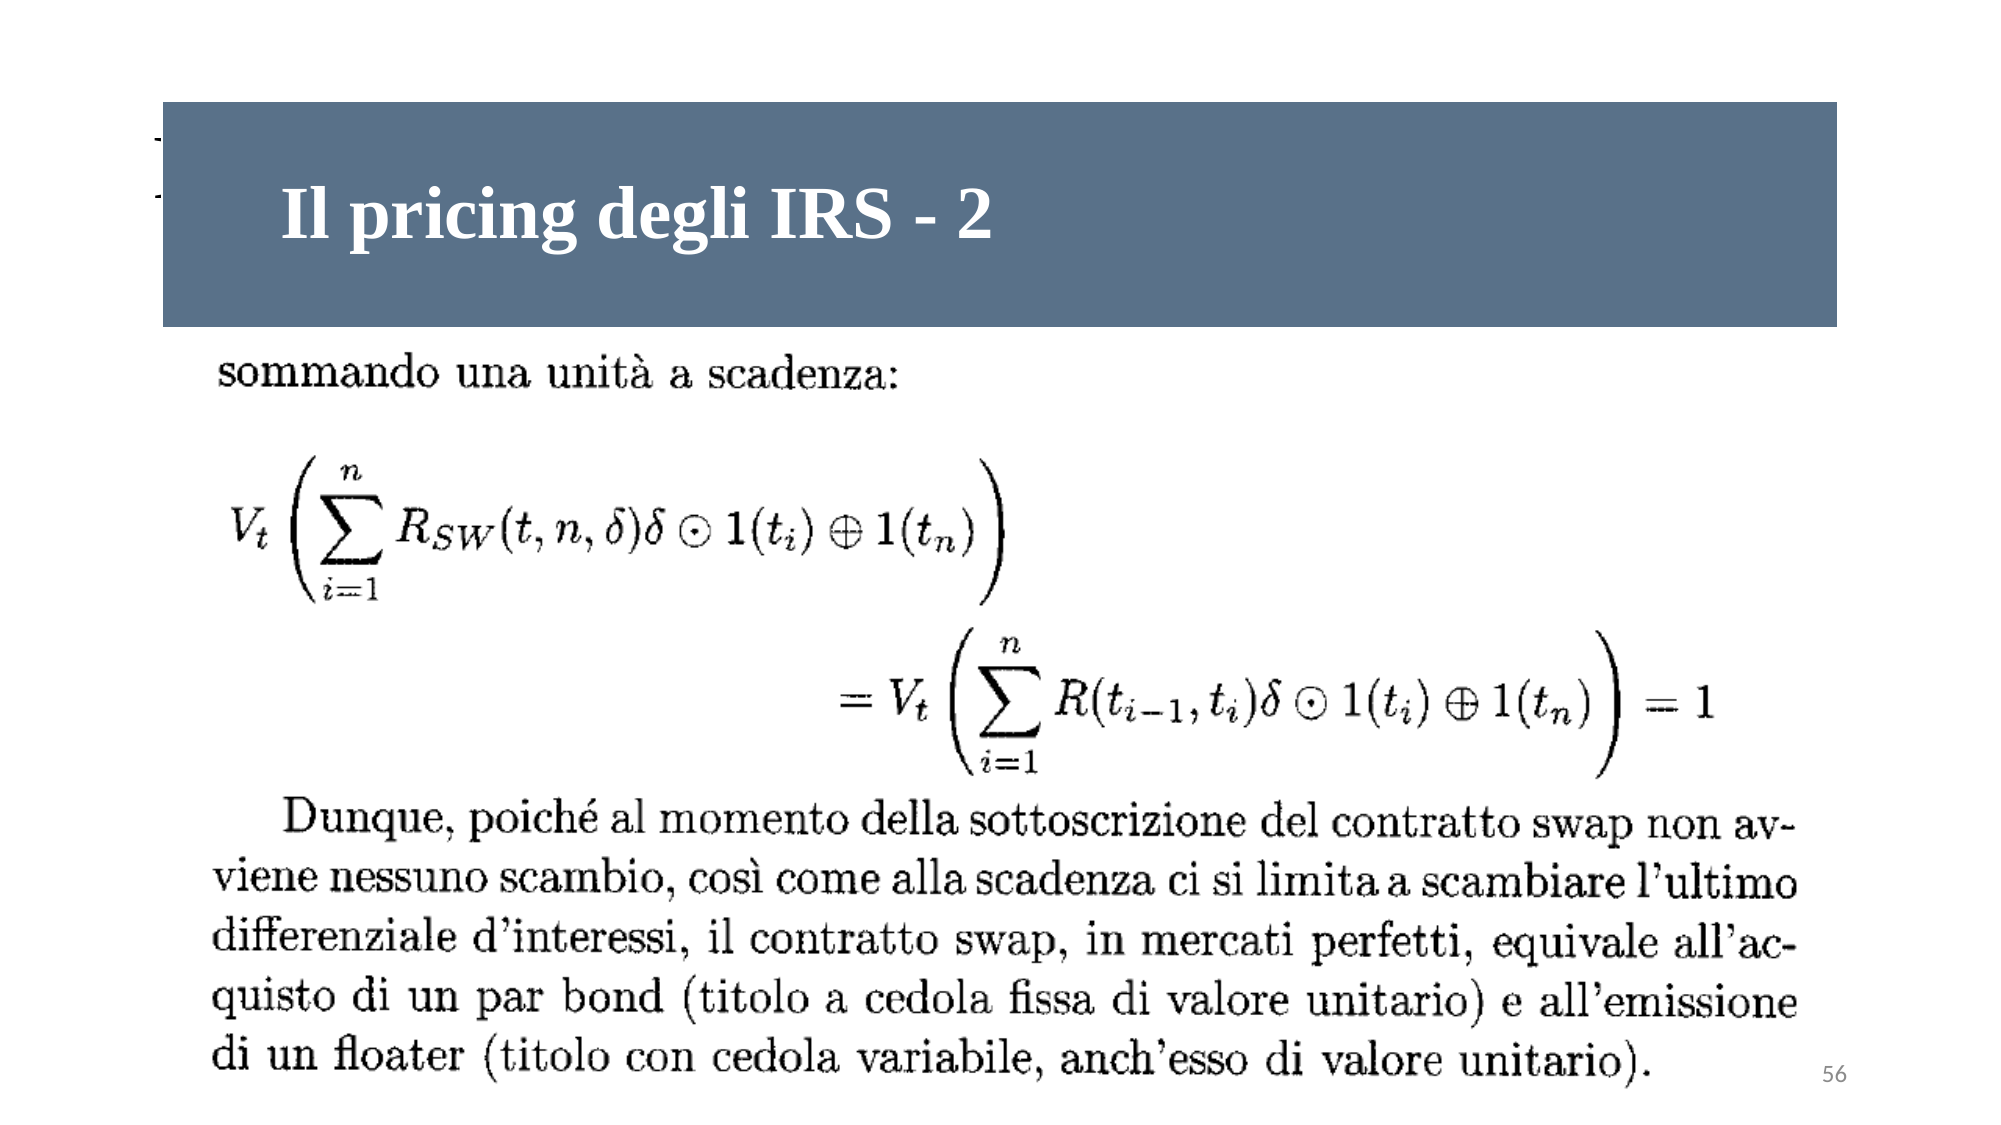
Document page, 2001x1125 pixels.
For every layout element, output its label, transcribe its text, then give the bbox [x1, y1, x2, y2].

slide_number 56 [1412, 1042, 1863, 1103]
picture [205, 329, 1817, 1095]
text_box Il pricing degli IRS - 2 [161, 100, 1838, 328]
title Processi Stocastici [137, 59, 1863, 278]
